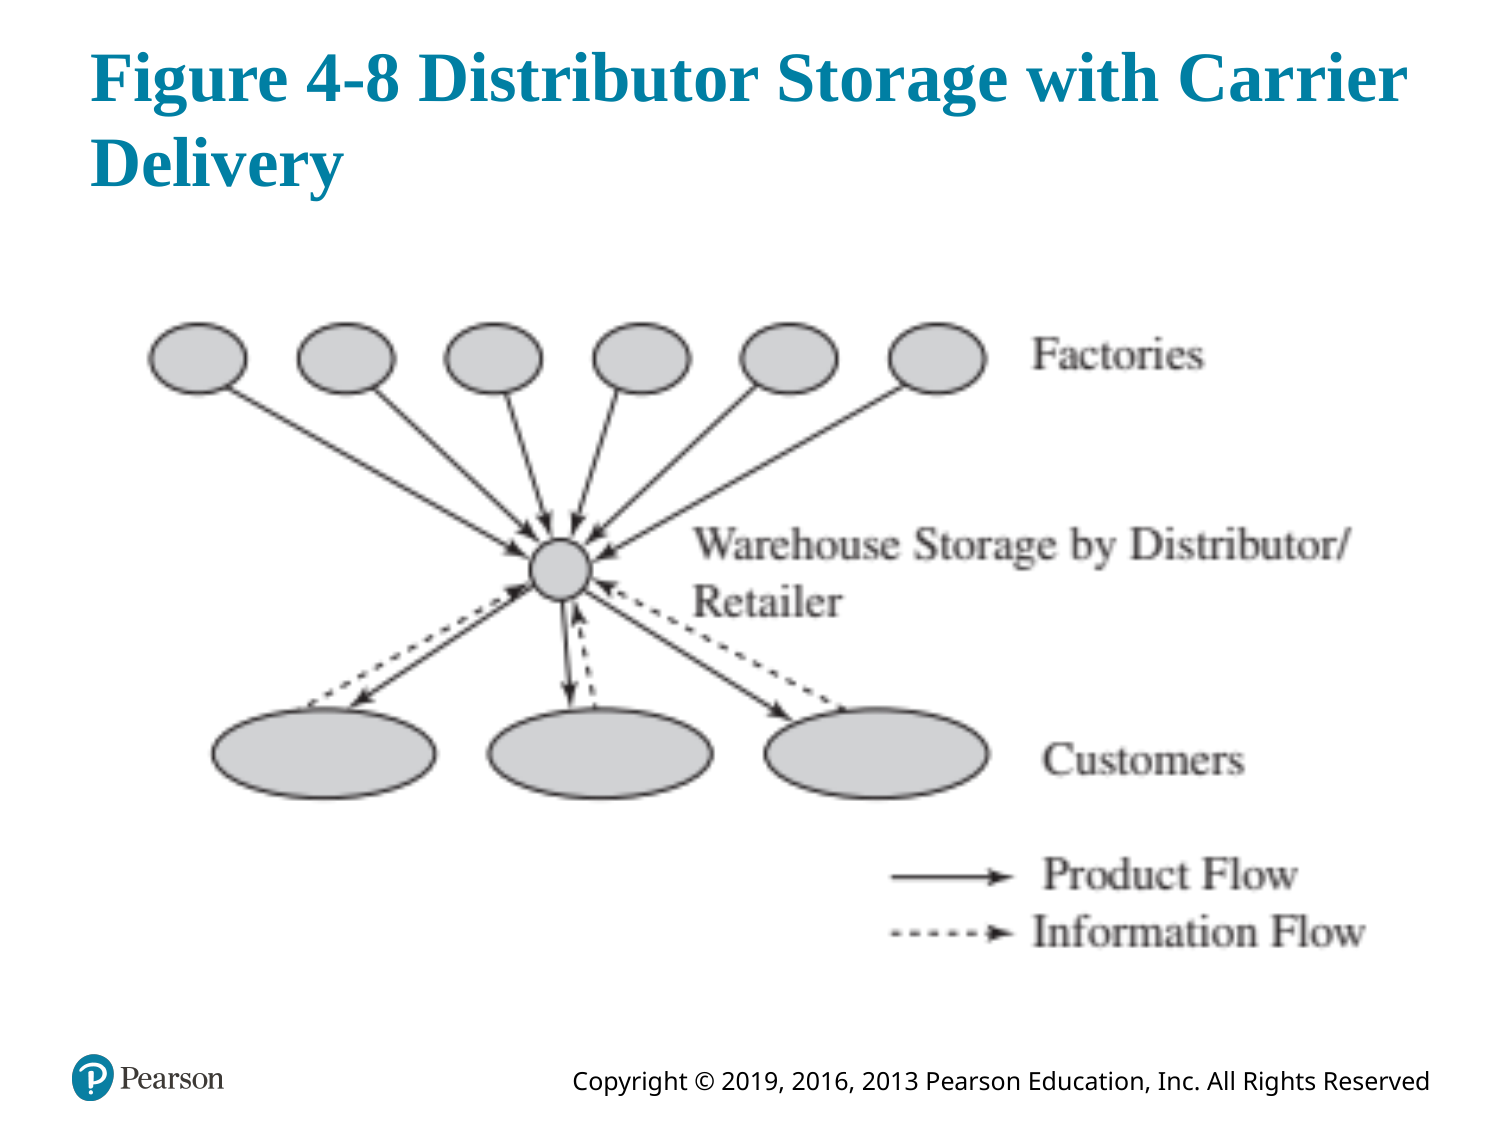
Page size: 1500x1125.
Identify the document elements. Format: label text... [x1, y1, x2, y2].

picture [131, 305, 1371, 959]
title Figure 4-8 Distributor Storage with Carrier Delivery [75, 0, 1425, 216]
picture [72, 1087, 83, 1101]
picture [98, 1054, 224, 1101]
picture [72, 1054, 88, 1070]
picture [80, 1063, 106, 1088]
